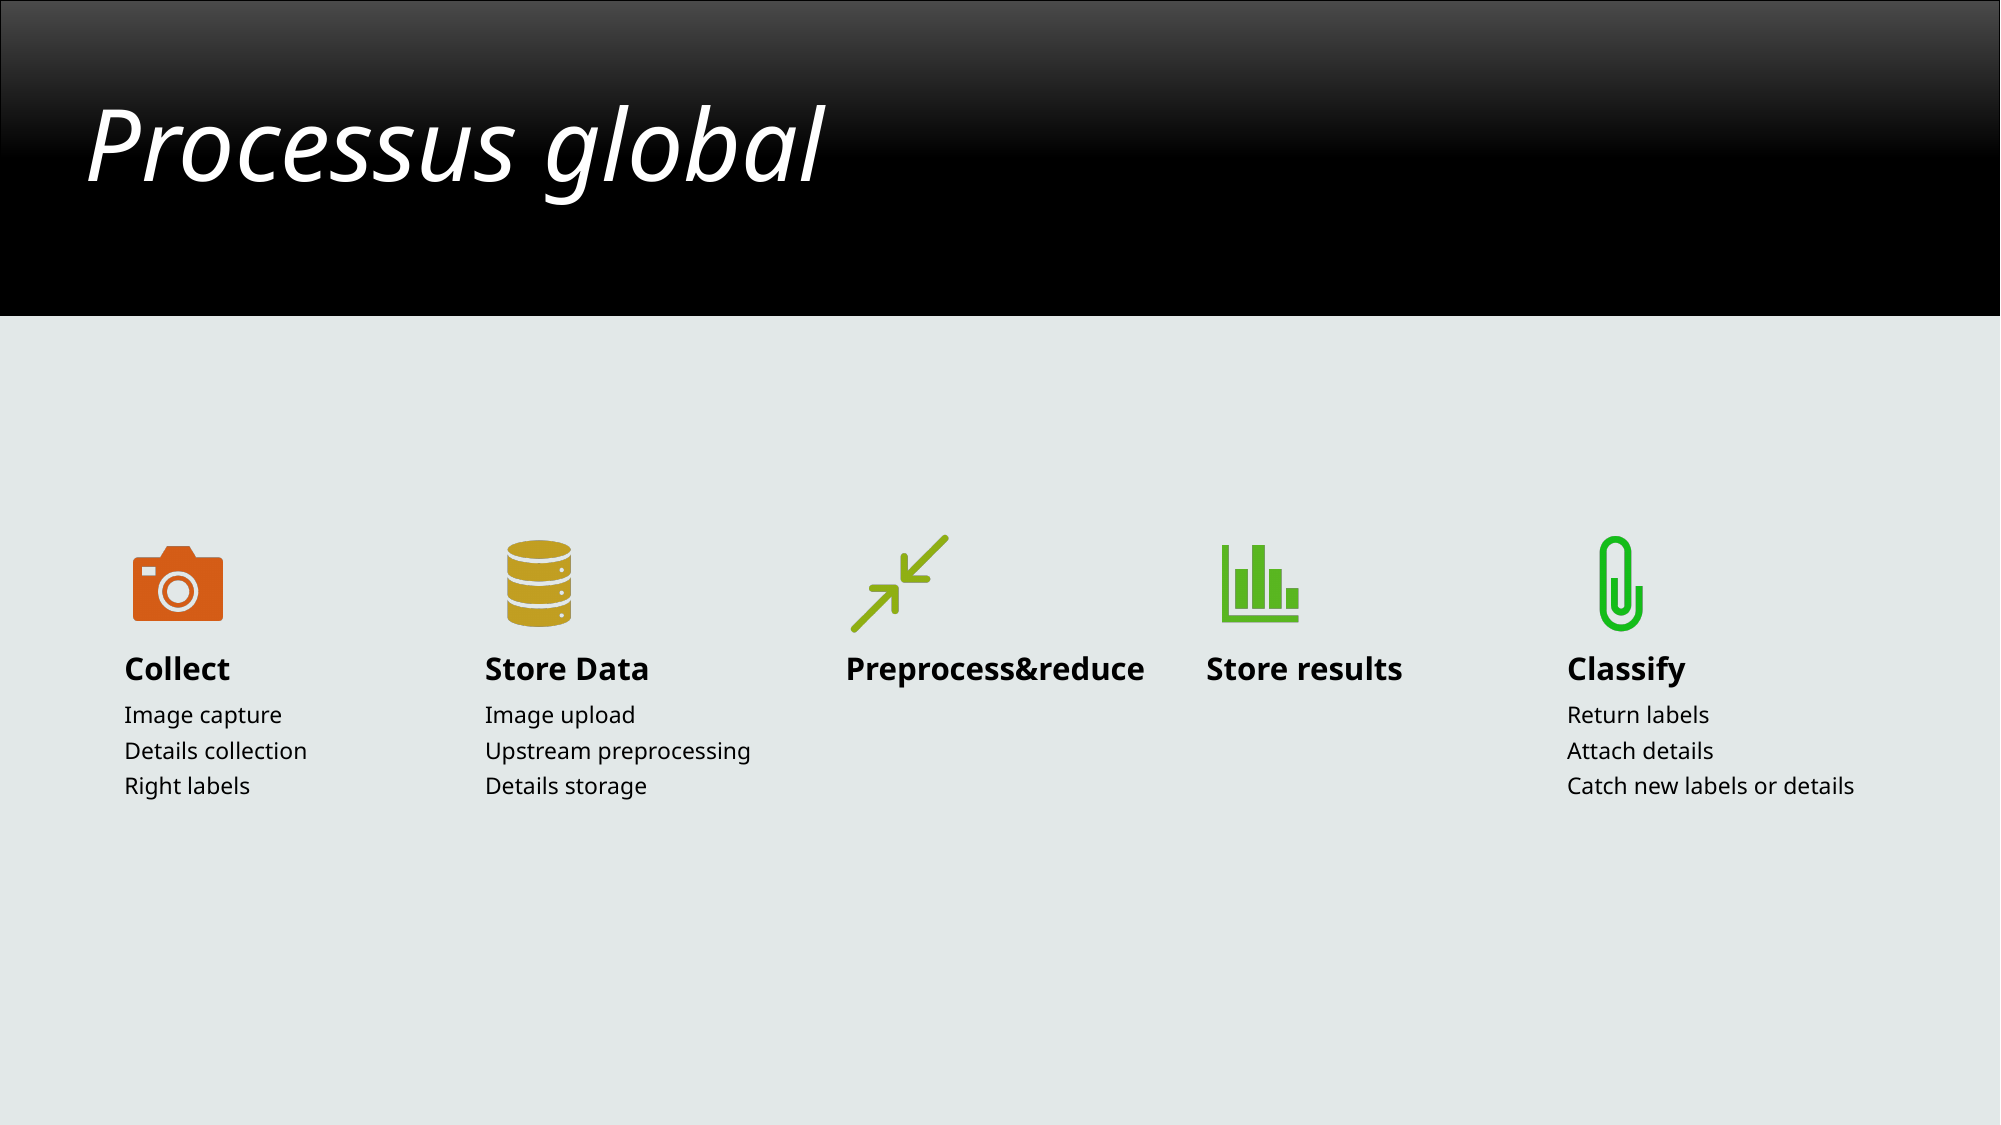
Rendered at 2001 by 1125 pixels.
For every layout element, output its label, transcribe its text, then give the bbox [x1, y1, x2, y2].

text_box [0, 0, 2000, 316]
text_box Processus global [69, 73, 1639, 209]
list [123, 399, 1875, 936]
